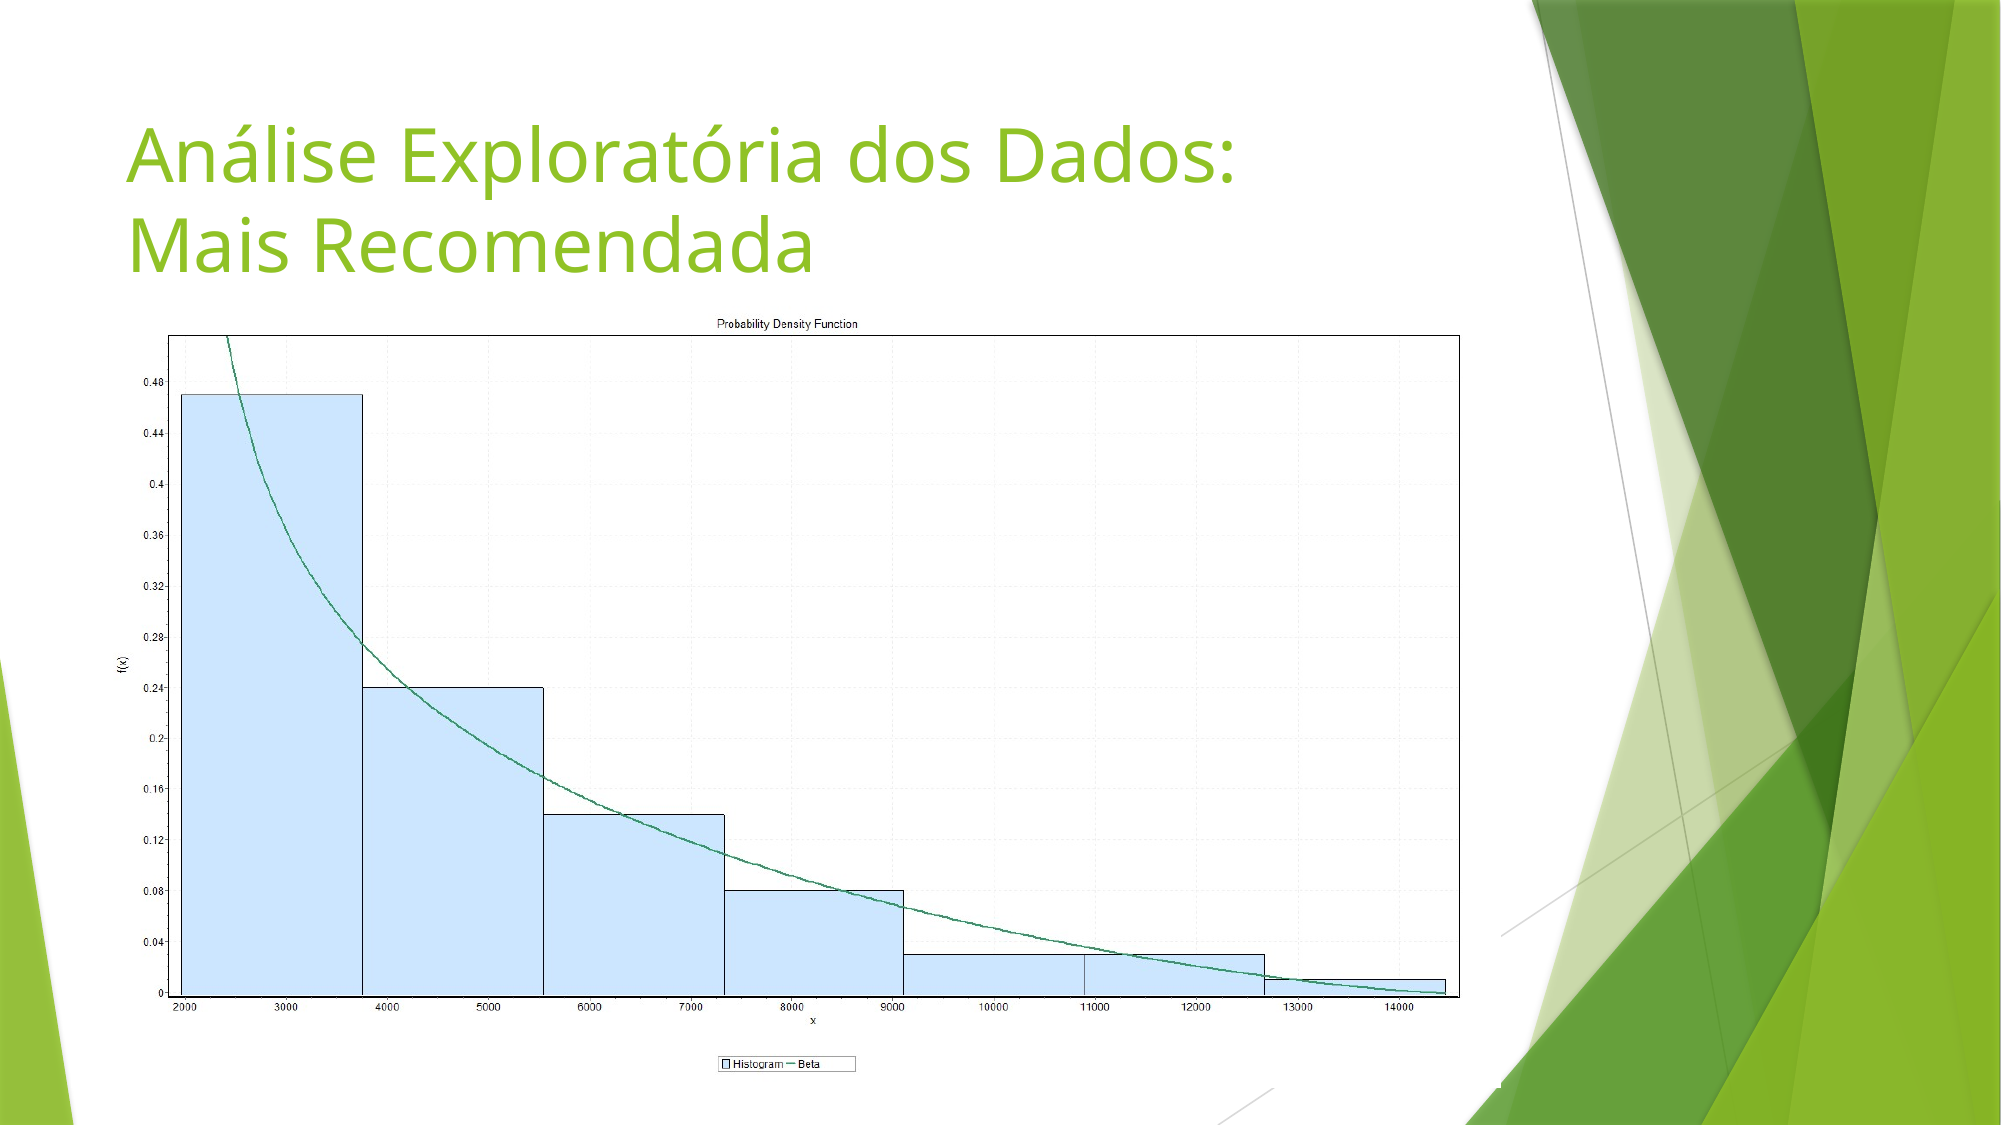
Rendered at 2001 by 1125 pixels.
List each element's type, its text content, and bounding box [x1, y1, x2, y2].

picture [71, 291, 1501, 1088]
title Análise Exploratória dos Dados: Mais Recomendada [111, 99, 1522, 317]
